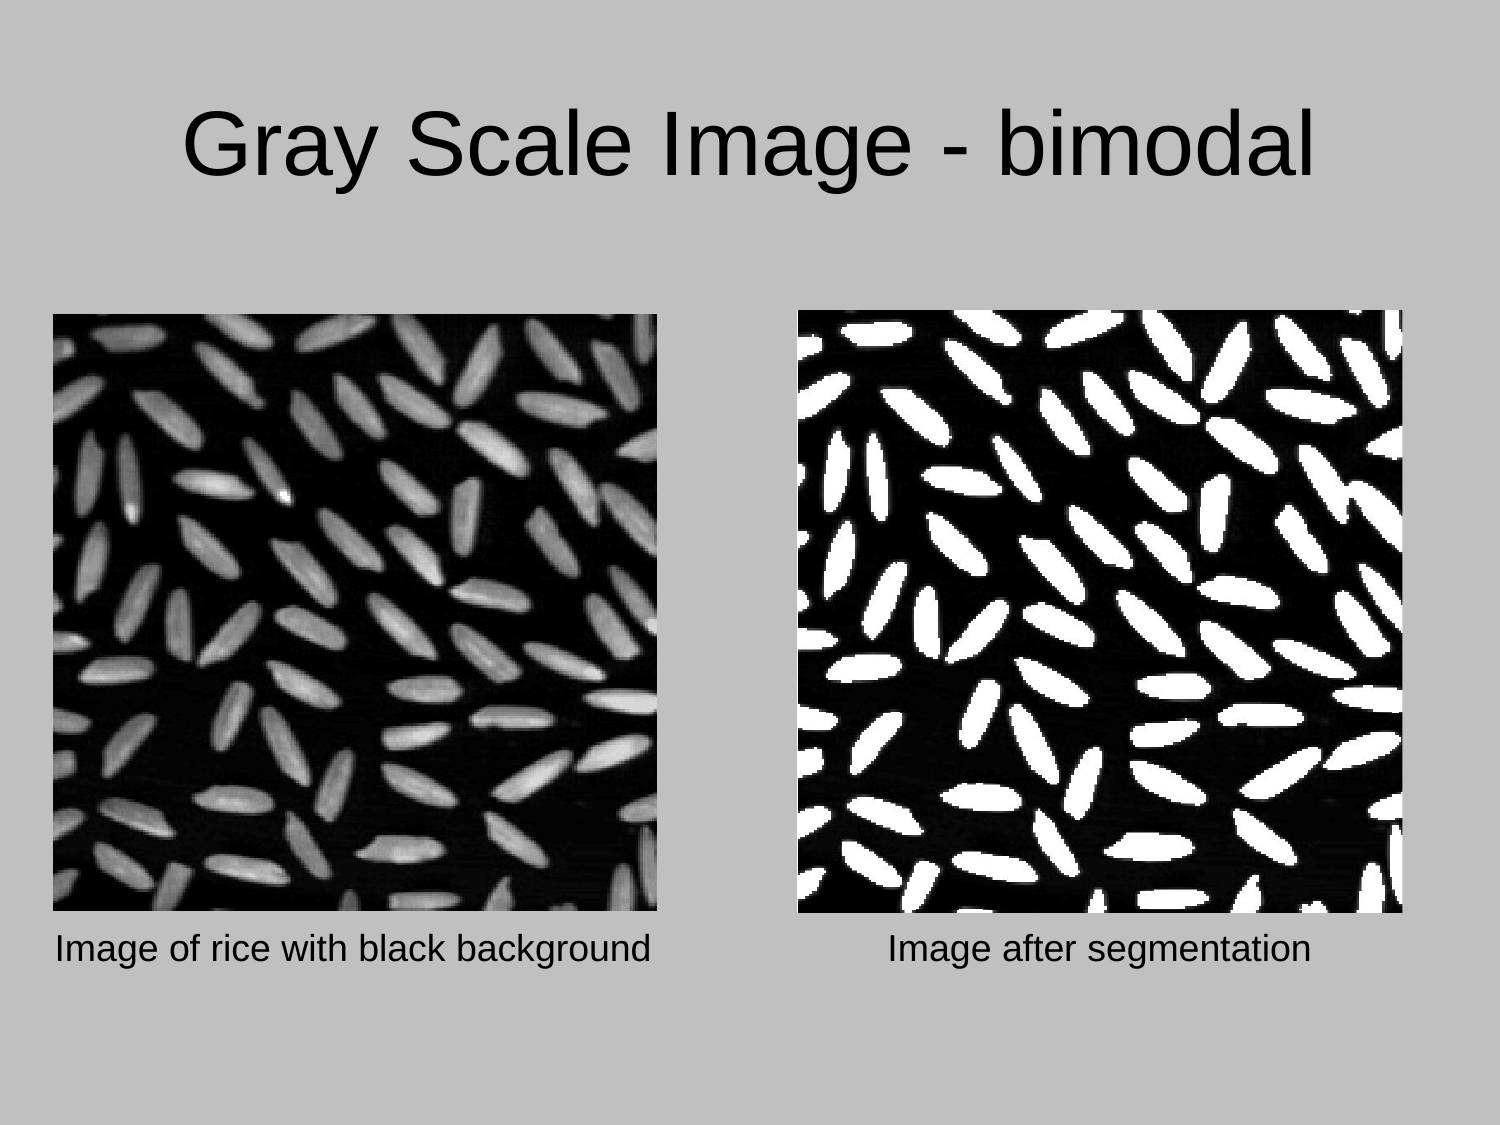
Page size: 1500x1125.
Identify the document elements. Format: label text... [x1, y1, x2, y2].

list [52, 314, 658, 911]
text_box Image after segmentation [872, 921, 1327, 977]
picture [796, 310, 1403, 914]
text_box Image of rice with black background [39, 916, 667, 977]
title Gray Scale Image - bimodal [75, 45, 1425, 233]
